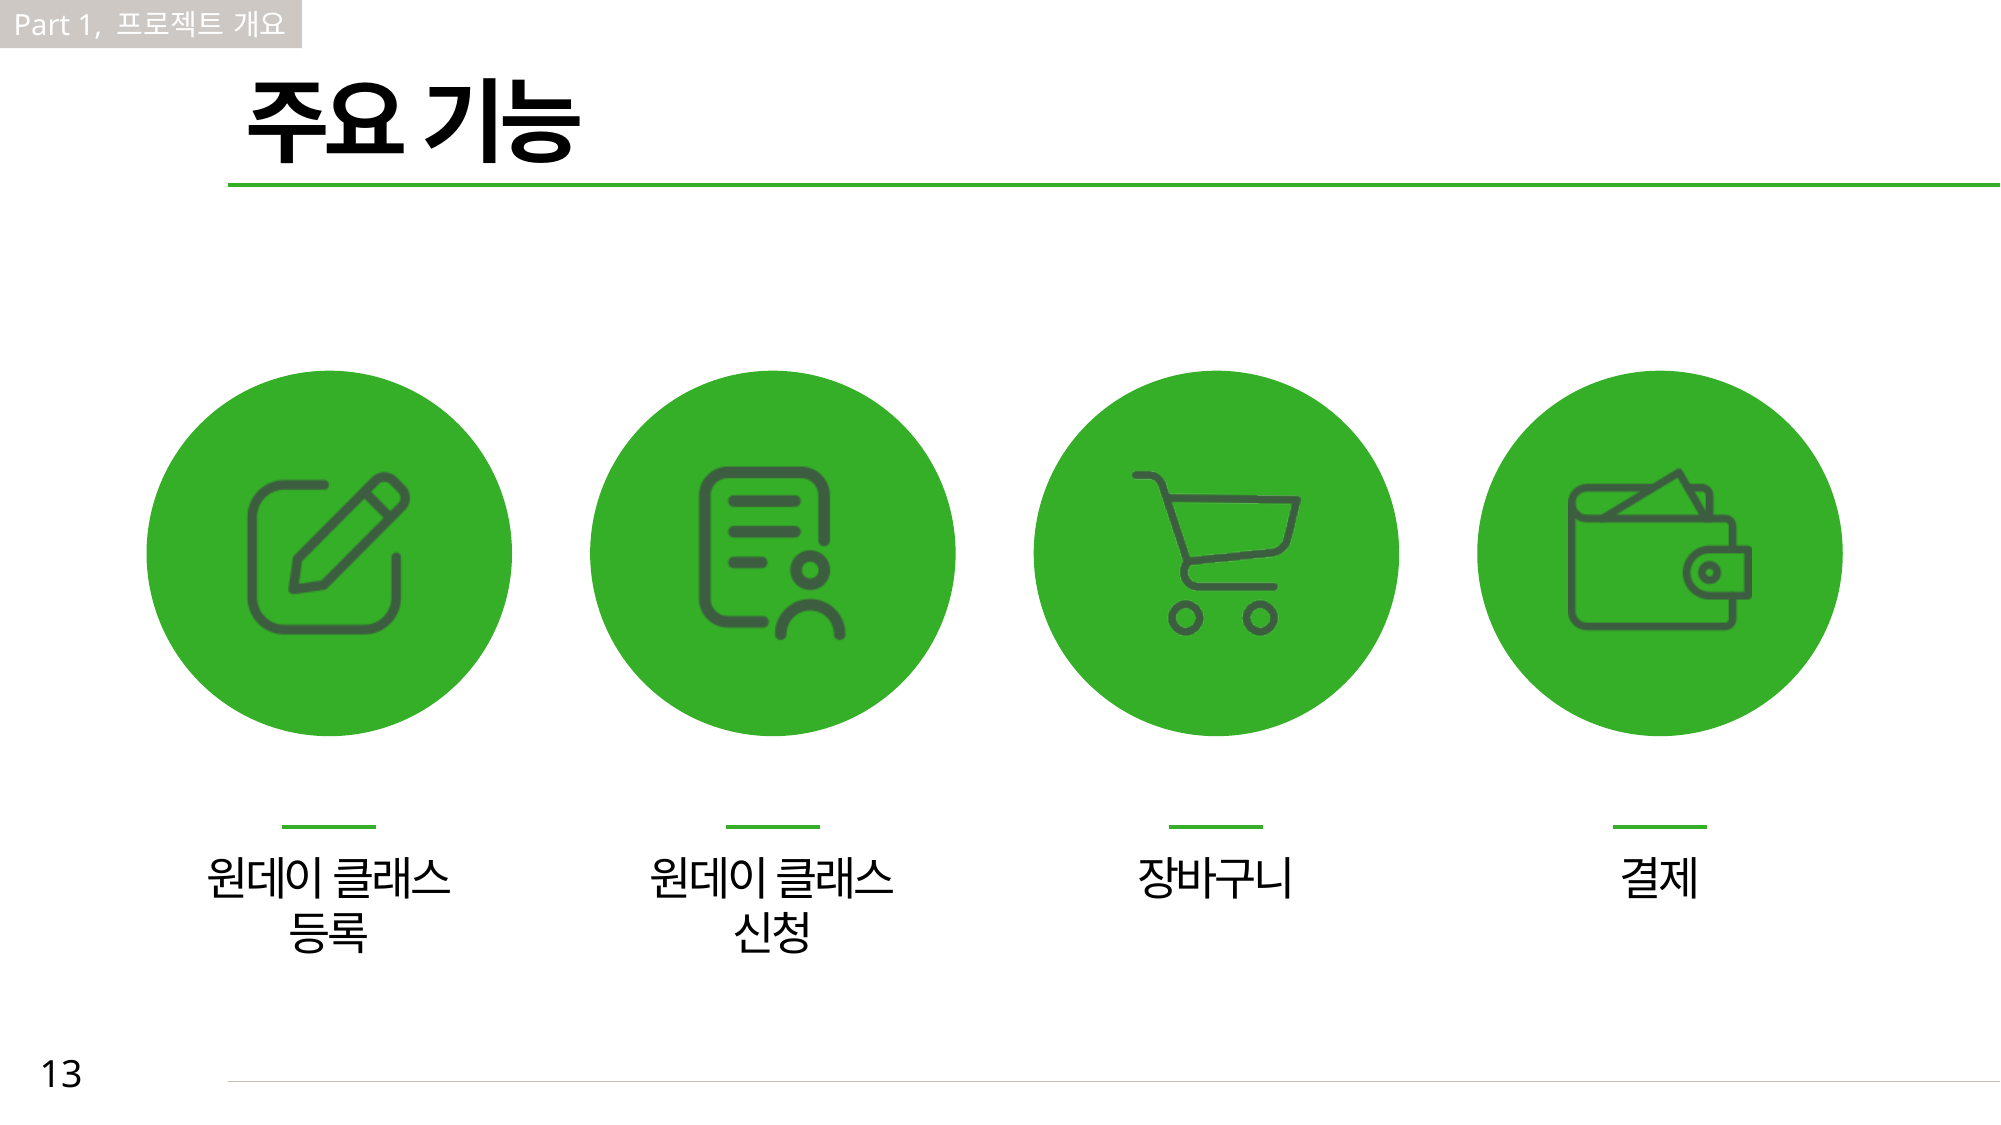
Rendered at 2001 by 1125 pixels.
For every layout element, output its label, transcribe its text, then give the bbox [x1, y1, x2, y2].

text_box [1120, 826, 1312, 914]
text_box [1477, 370, 1843, 737]
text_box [590, 370, 956, 737]
text_box 주요 기능 [230, 56, 600, 181]
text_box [632, 826, 914, 969]
text_box Part 1, 프로젝트 개요 [0, 0, 302, 49]
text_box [1033, 370, 1400, 737]
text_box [146, 370, 512, 737]
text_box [1604, 826, 1716, 914]
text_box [188, 826, 470, 969]
